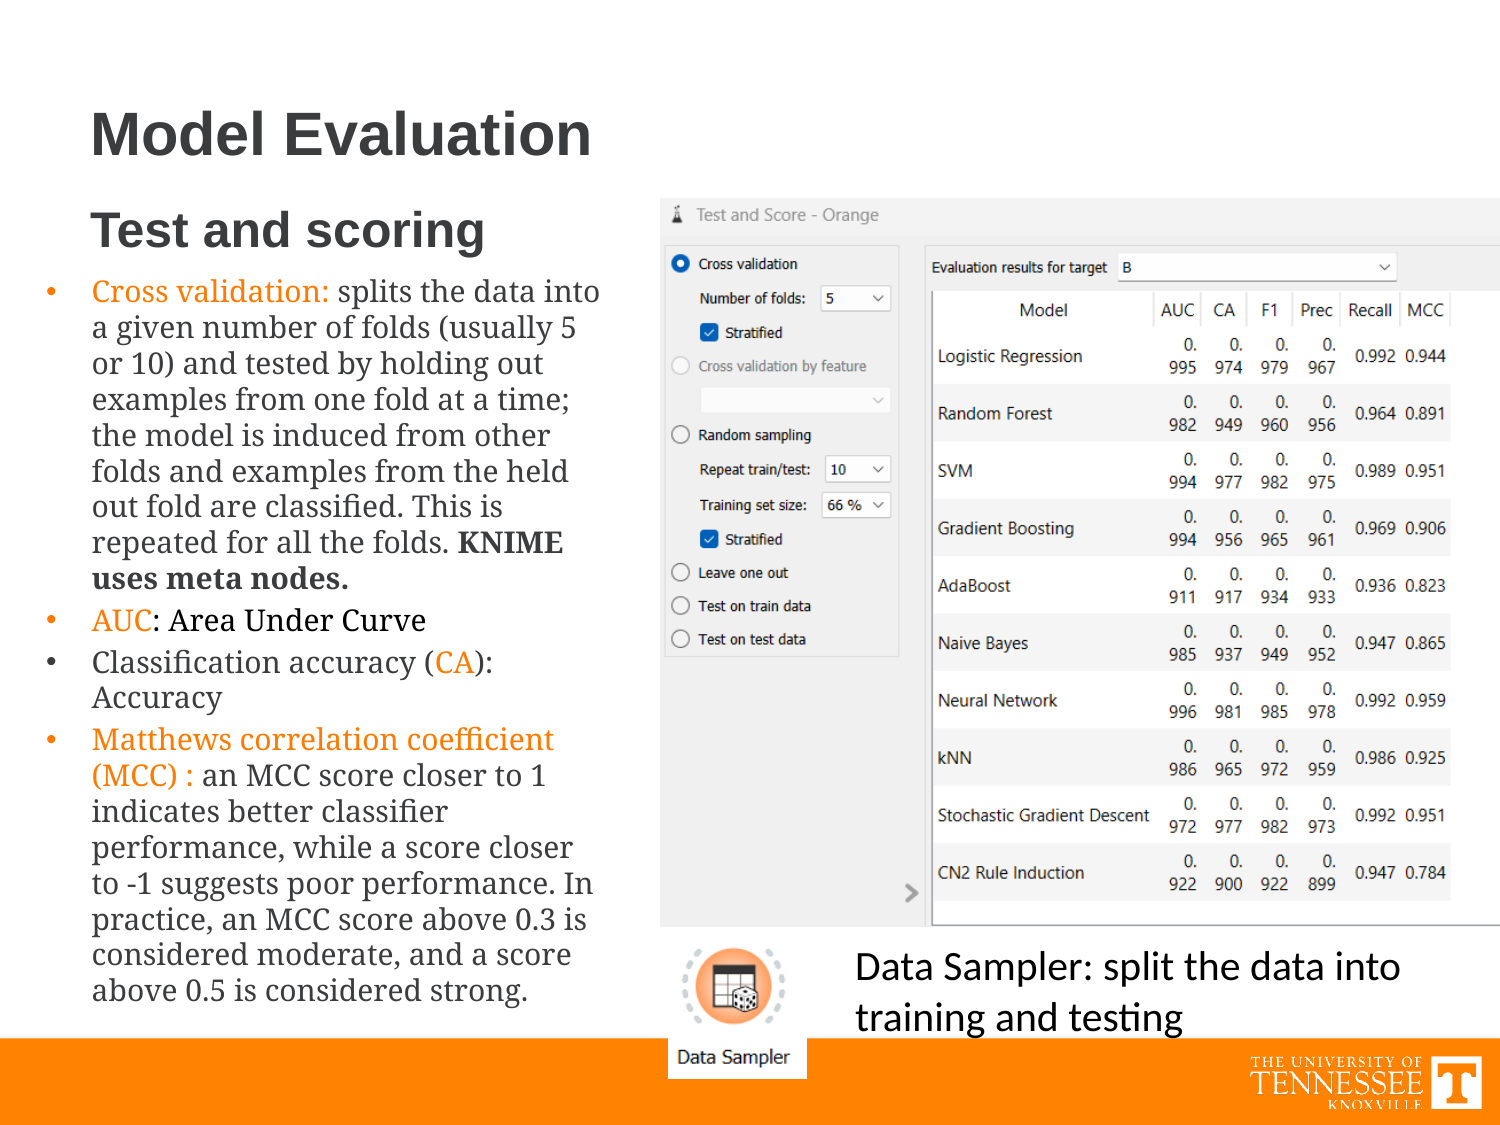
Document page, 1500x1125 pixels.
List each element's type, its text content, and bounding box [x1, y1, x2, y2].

text_box Data Sampler: split the data into training and testing [765, 934, 1500, 1097]
list Cross validation: splits the data into a given number of folds (usually 5 or 10) and tested by holding out examples from one fold at a time; the model is induced from other folds and examples from the held out fold are classified. This is repeated for all the folds. KNIME uses meta nodes. AUC: Area Under Curve Classification accuracy (CA): Accuracy Matthews correlation coefficient (MCC) : an MCC score closer to 1 indicates better classifier performance, while a score closer to -1 suggests poor performance. In practice, an MCC score above 0.3 is considered moderate, and a score above 0.5 is considered strong. [0, 265, 621, 1052]
picture [659, 198, 1500, 1079]
title Model Evaluation [75, 45, 1425, 229]
list Test and scoring [75, 229, 654, 335]
